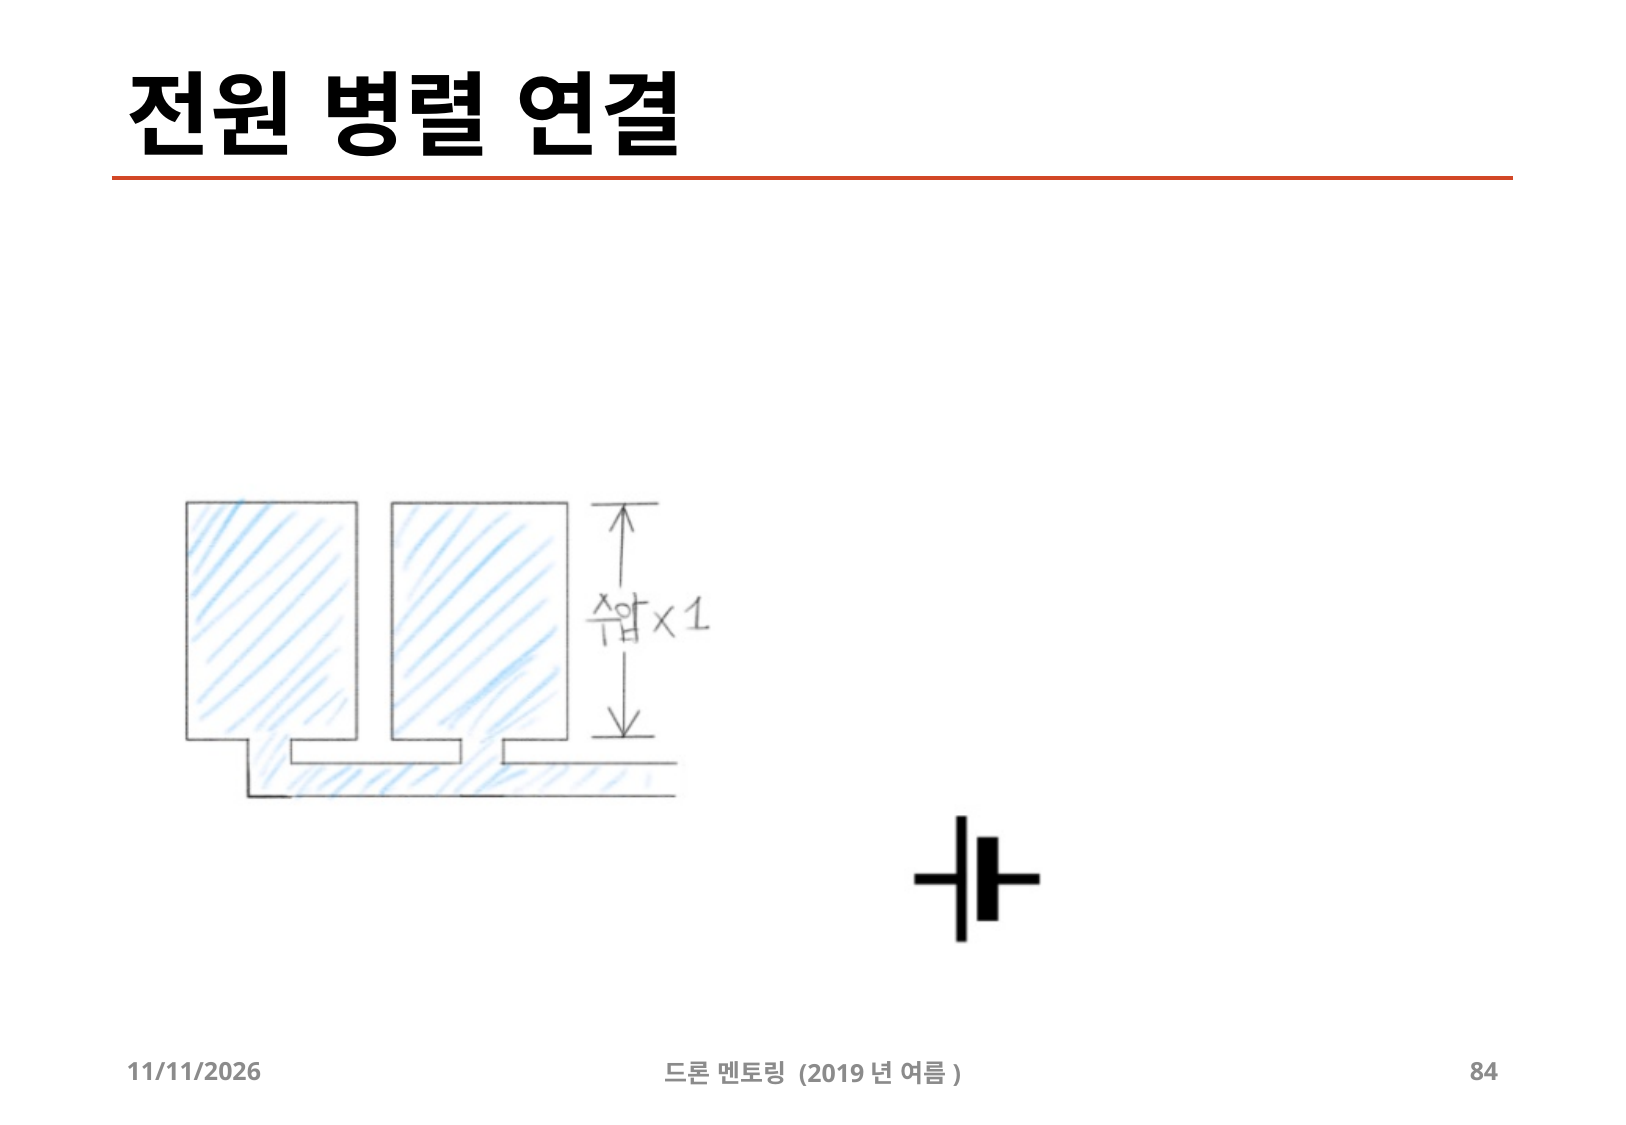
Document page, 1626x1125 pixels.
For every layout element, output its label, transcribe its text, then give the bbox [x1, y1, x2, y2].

title 전원 병렬 연결 [111, 59, 1514, 179]
picture [167, 483, 725, 822]
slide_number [111, 1042, 303, 1103]
picture [900, 803, 1071, 953]
slide_number 84 [1433, 1042, 1514, 1103]
footer 드론 멘토링 (2019년 여름) [538, 1042, 1087, 1103]
